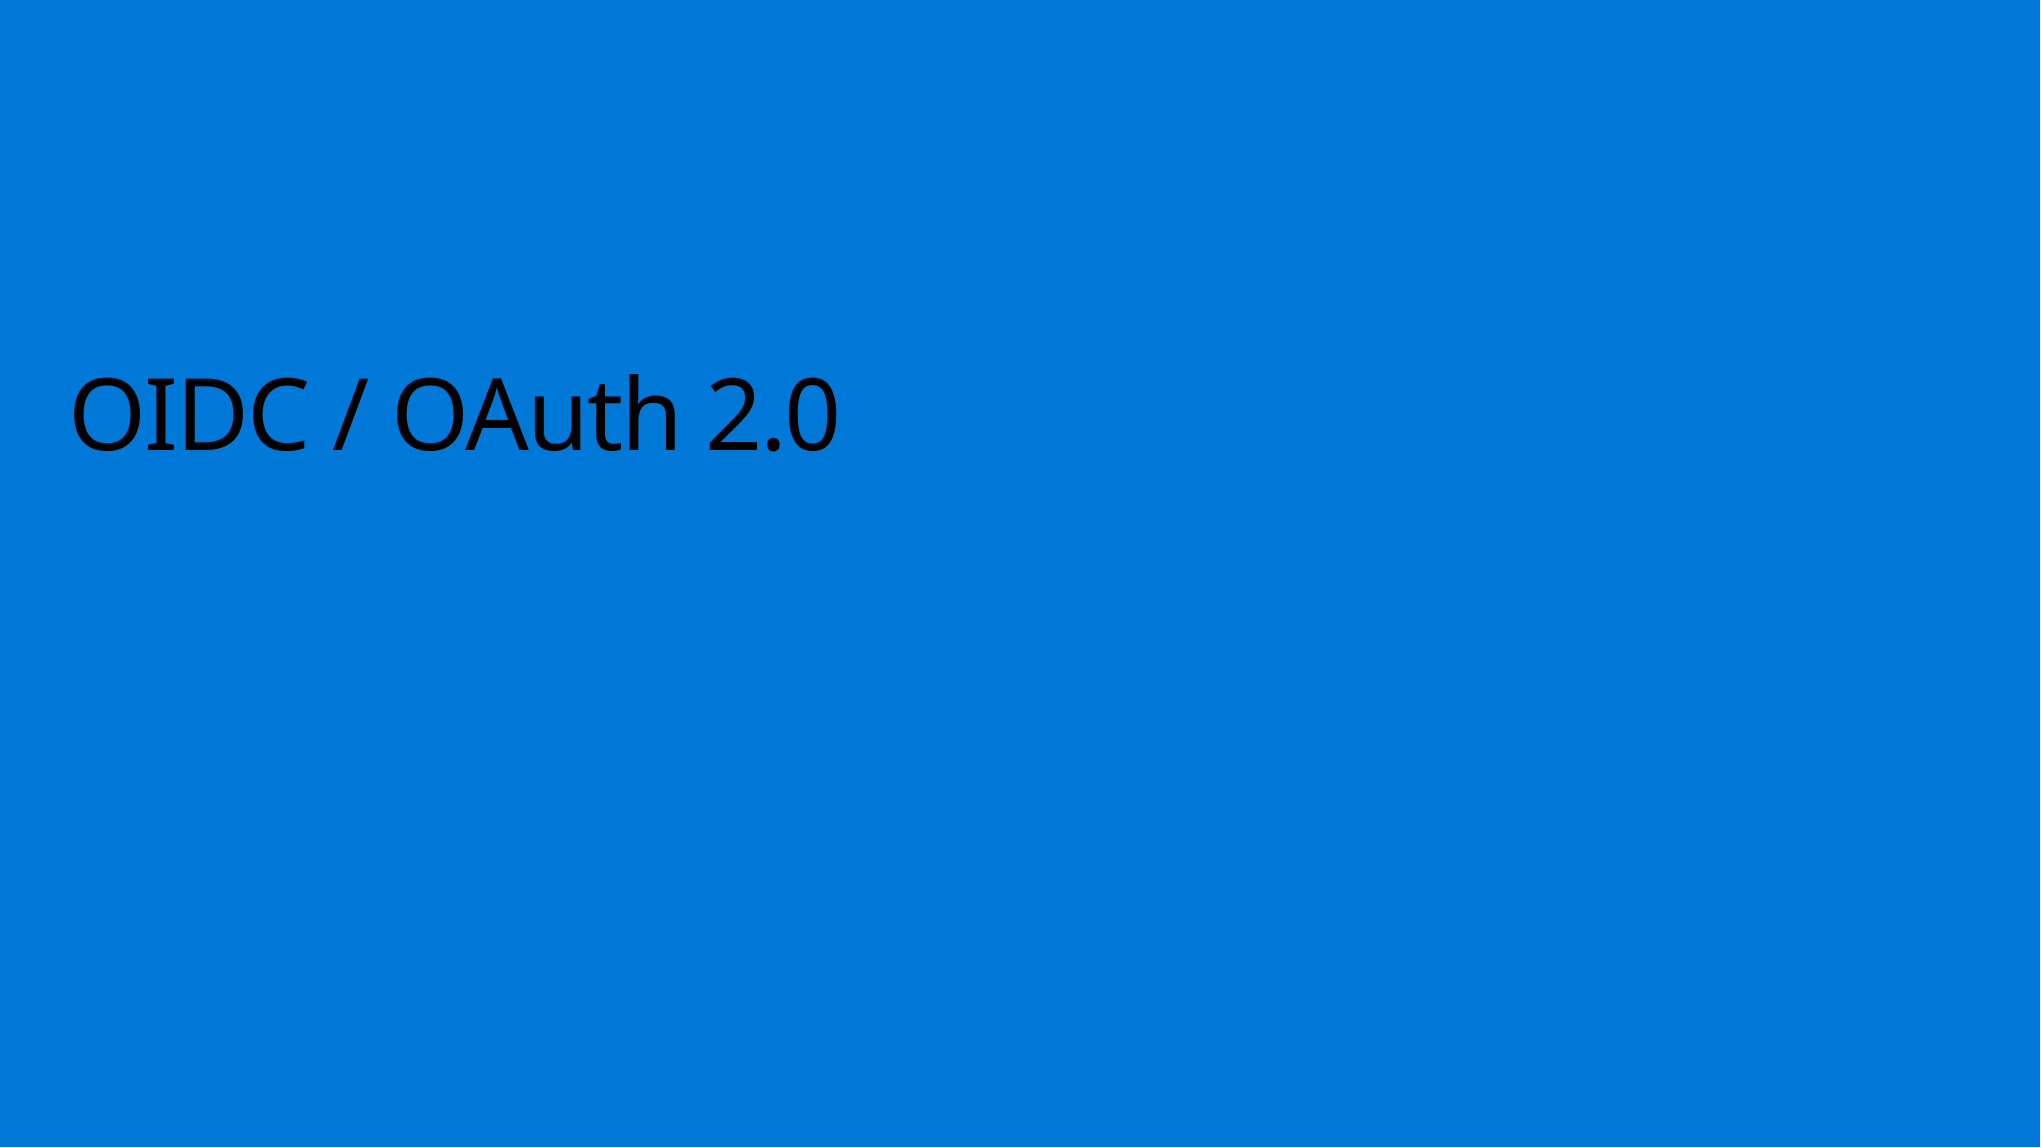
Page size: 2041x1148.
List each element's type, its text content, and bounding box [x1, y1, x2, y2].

title OIDC / OAuth 2.0 [45, 348, 1996, 489]
